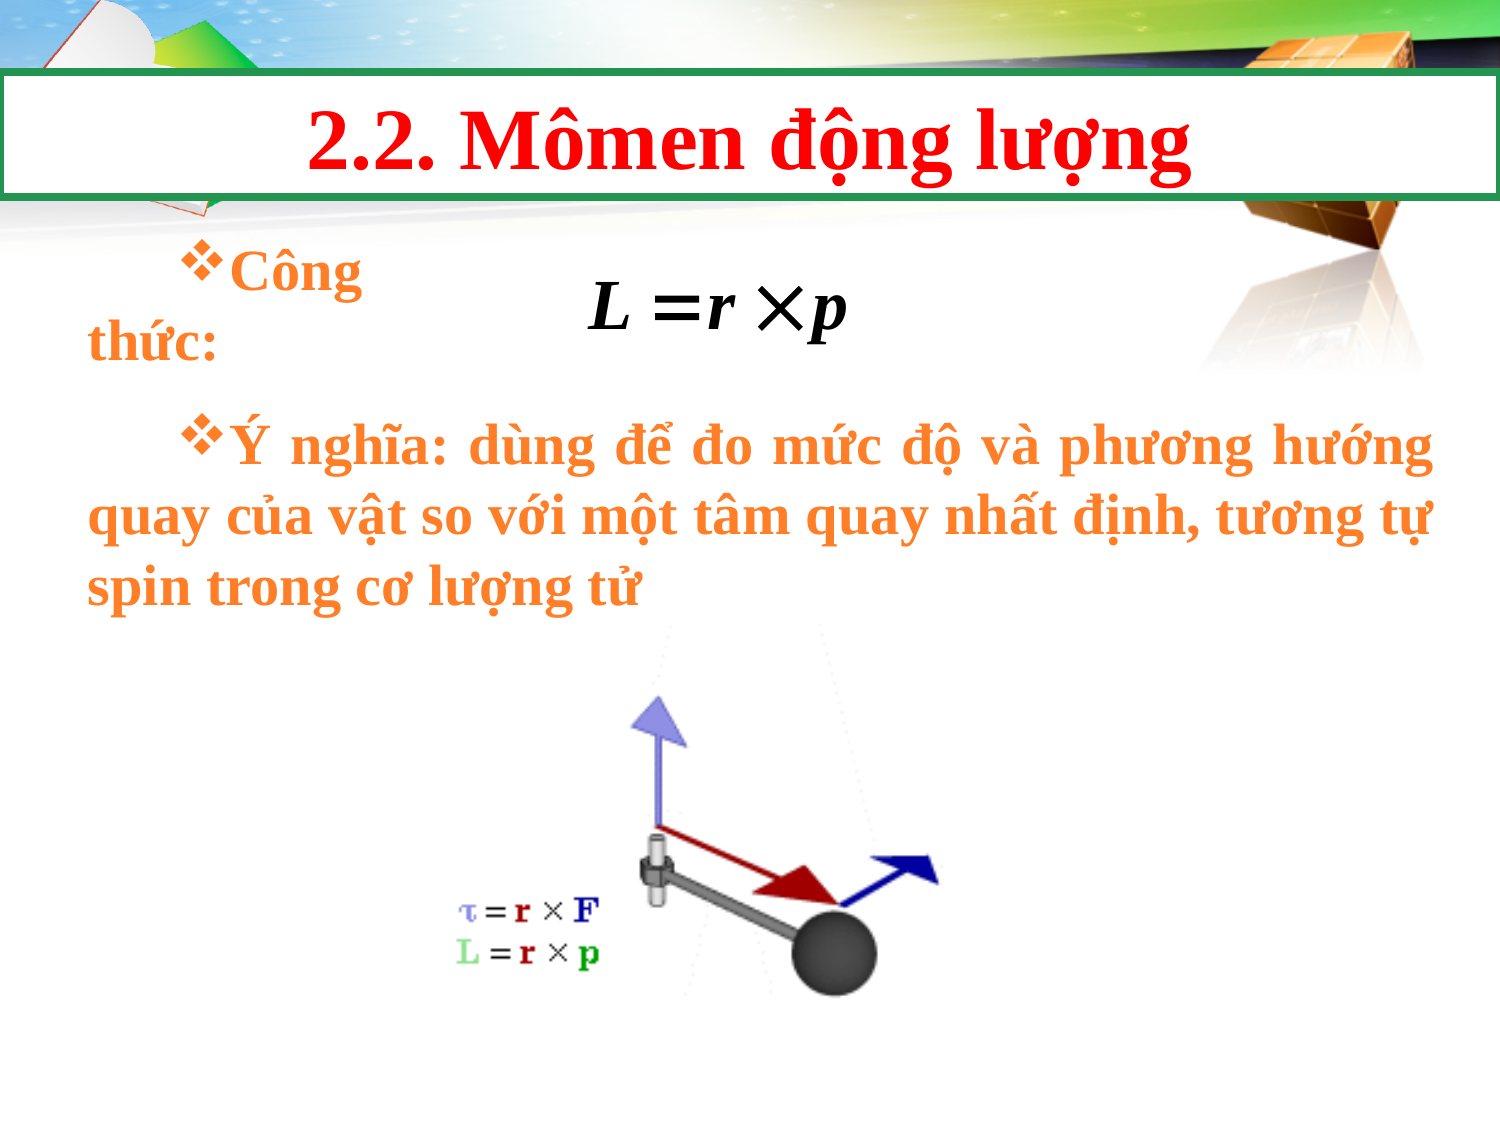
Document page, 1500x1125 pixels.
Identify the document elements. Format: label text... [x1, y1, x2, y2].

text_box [574, 245, 864, 360]
picture [450, 623, 988, 1001]
picture [0, 0, 1500, 375]
text_box 2.2. Mômen động lượng [291, 70, 1500, 199]
text_box Ý nghĩa: dùng để đo mức độ và phương hướng quay của vật so với một tâm quay nhất định, tương tự spin trong cơ lượng tử [35, 380, 1452, 644]
text_box Công thức: [35, 238, 452, 366]
